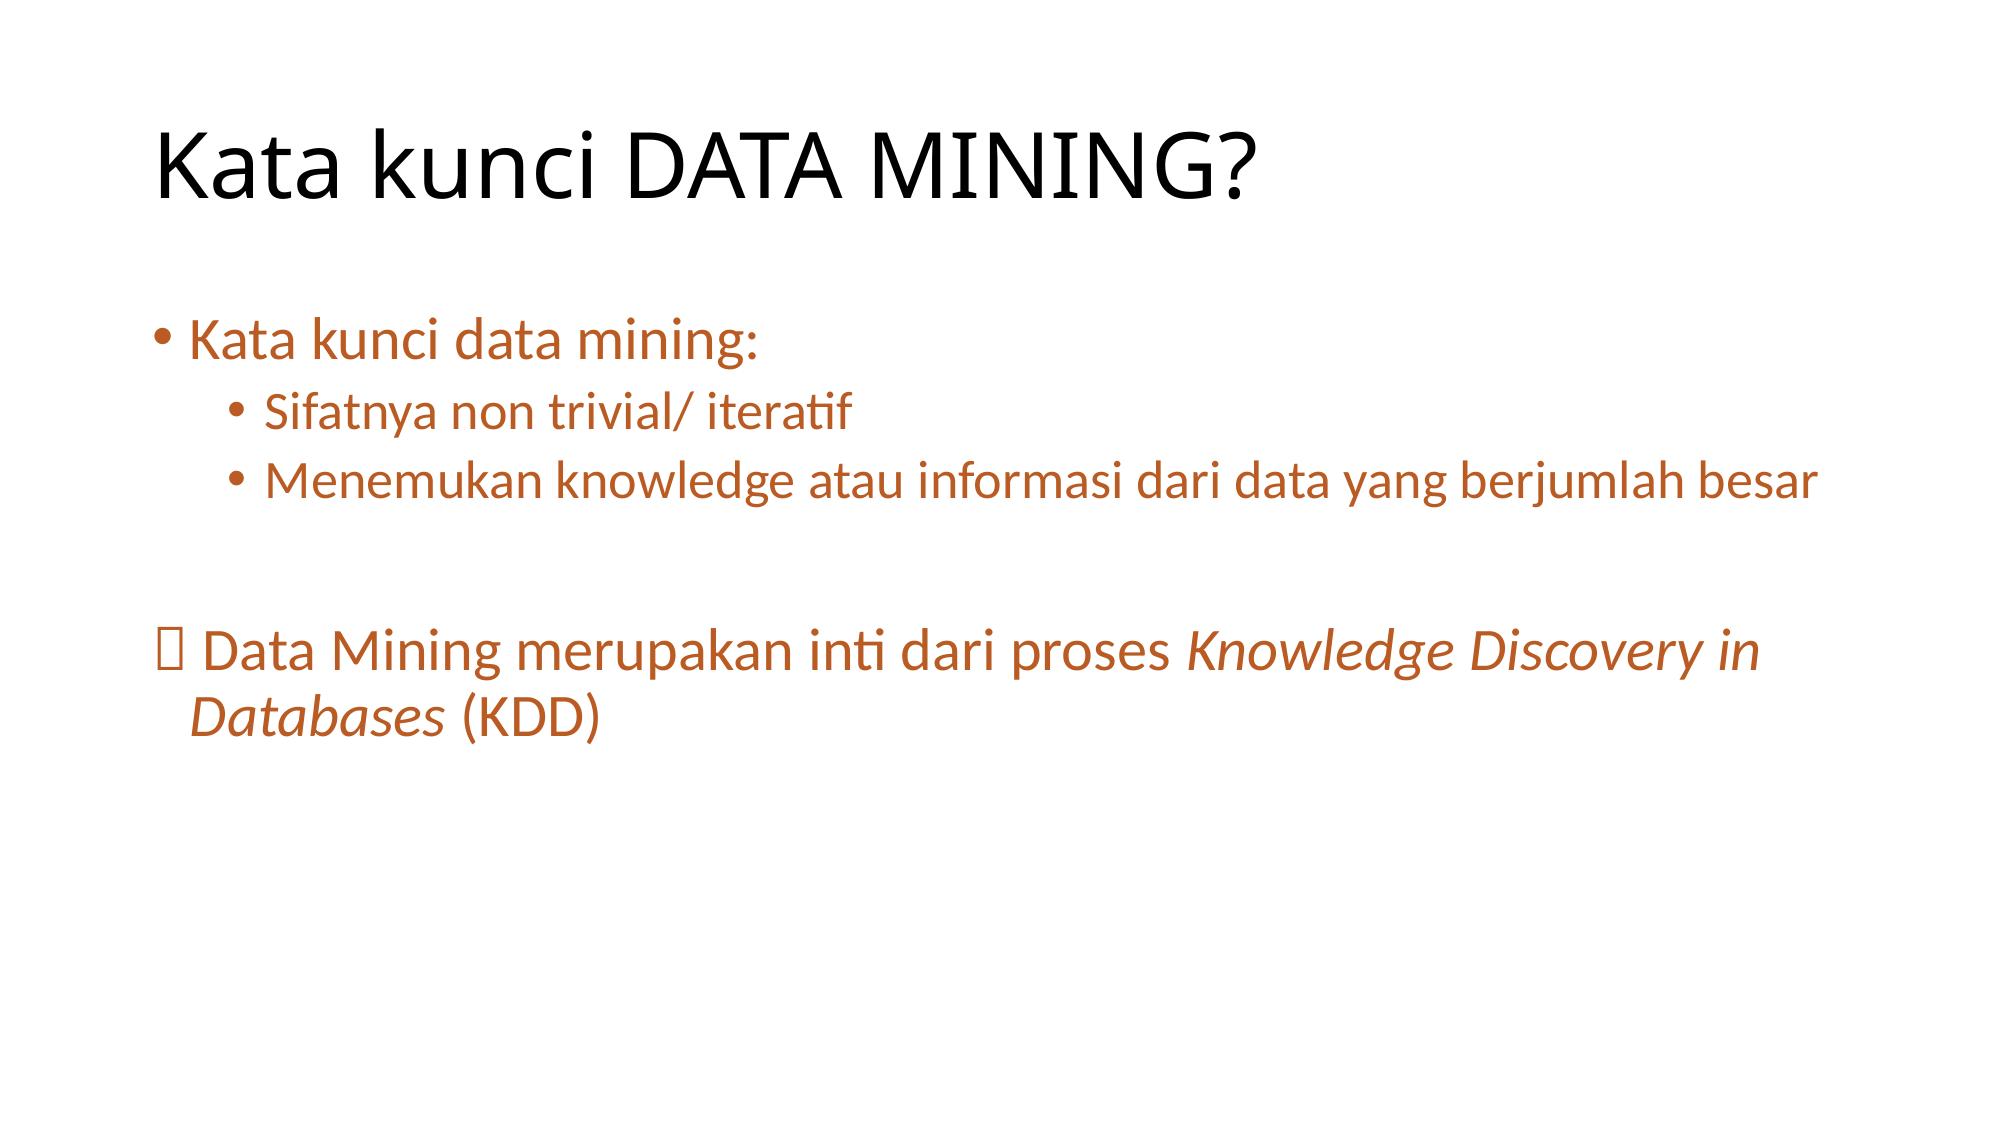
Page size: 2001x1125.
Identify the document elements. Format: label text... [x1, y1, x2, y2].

list Kata kunci data mining: Sifatnya non trivial/ iteratif Menemukan knowledge atau informasi dari data yang berjumlah besar  Data Mining merupakan inti dari proses Knowledge Discovery in Databases (KDD) [137, 299, 1863, 1014]
title Kata kunci DATA MINING? [137, 59, 1863, 278]
